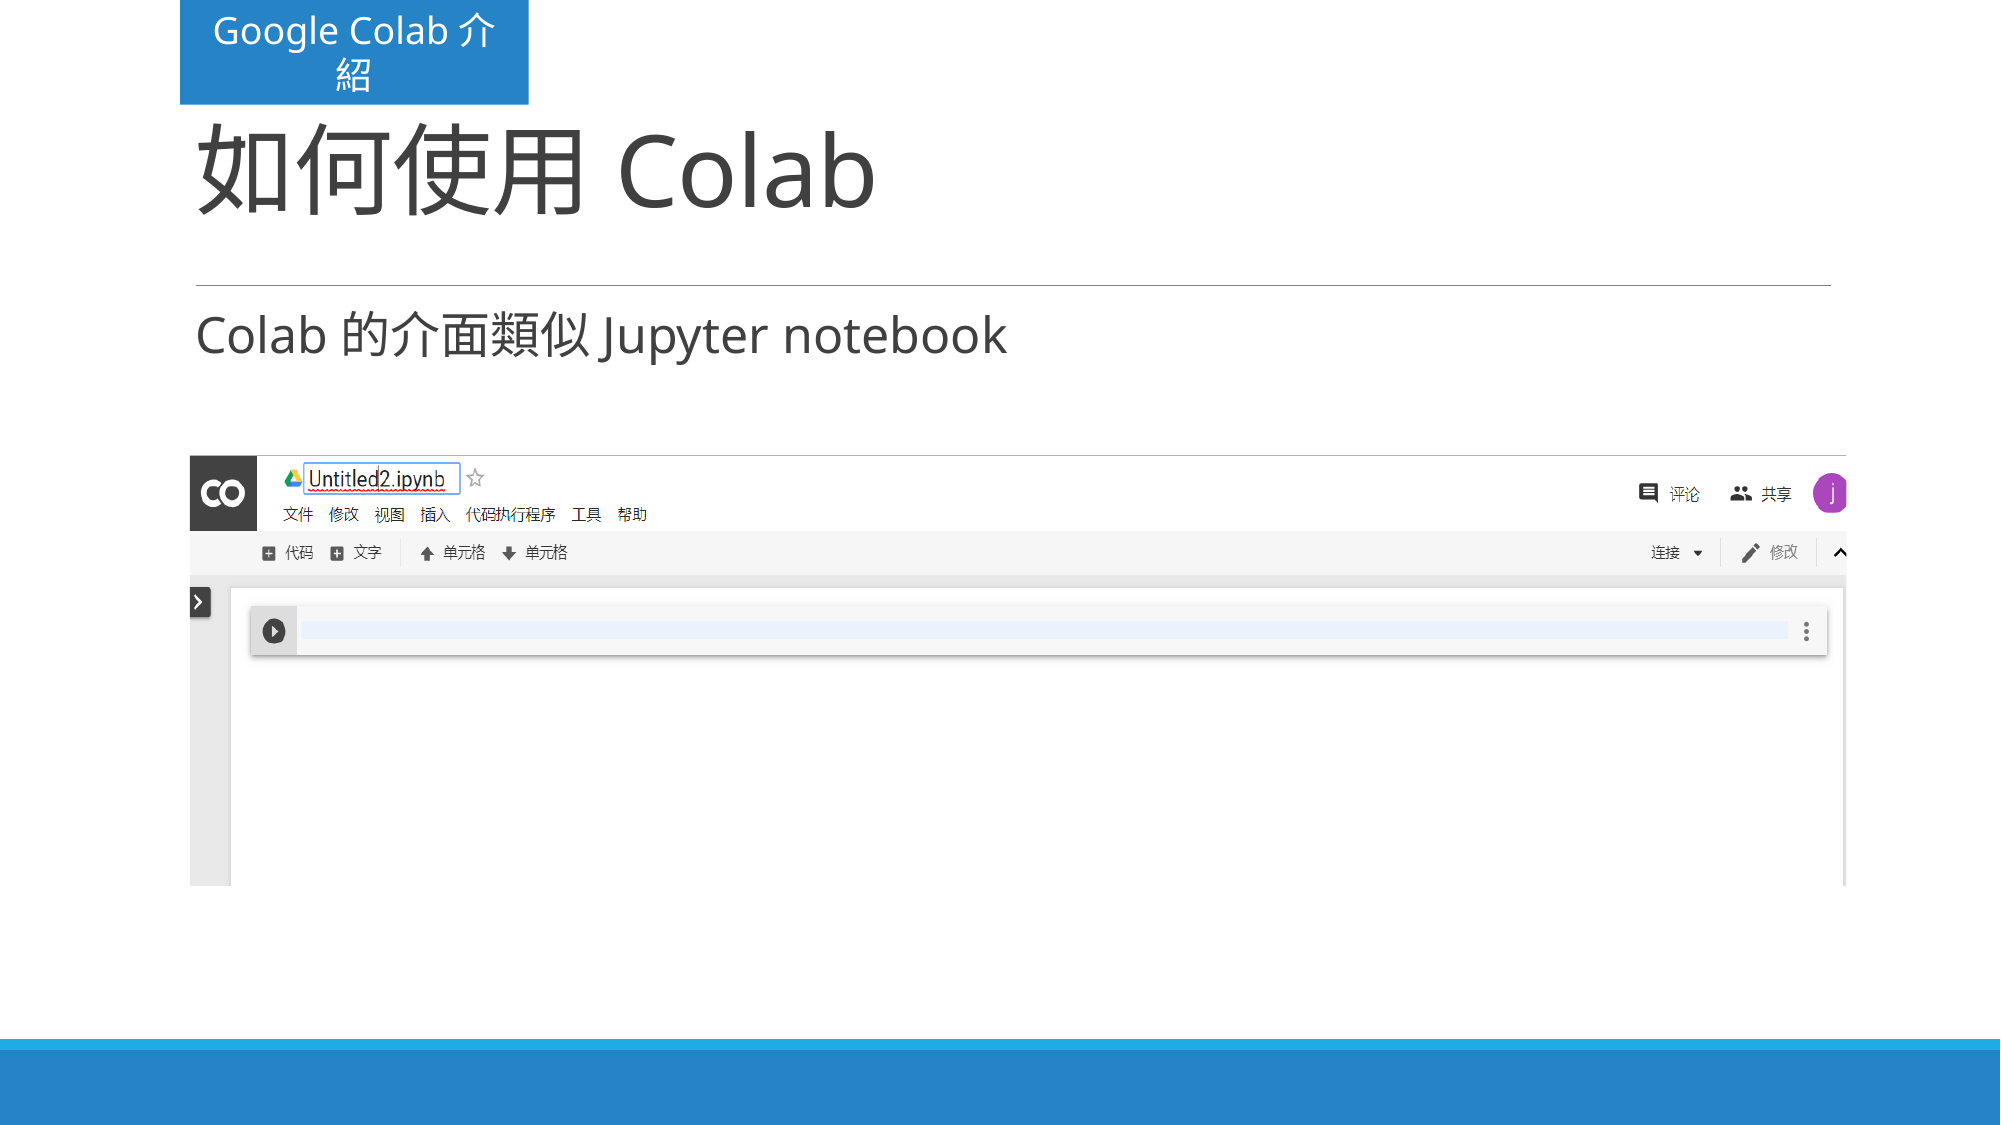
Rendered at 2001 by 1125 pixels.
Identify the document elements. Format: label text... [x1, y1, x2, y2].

text_box Google Colab介紹 [180, 0, 529, 105]
picture [189, 454, 1847, 887]
list Colab的介面類似Jupyter notebook [180, 302, 1857, 1039]
title 如何使用Colab [180, 117, 1830, 235]
